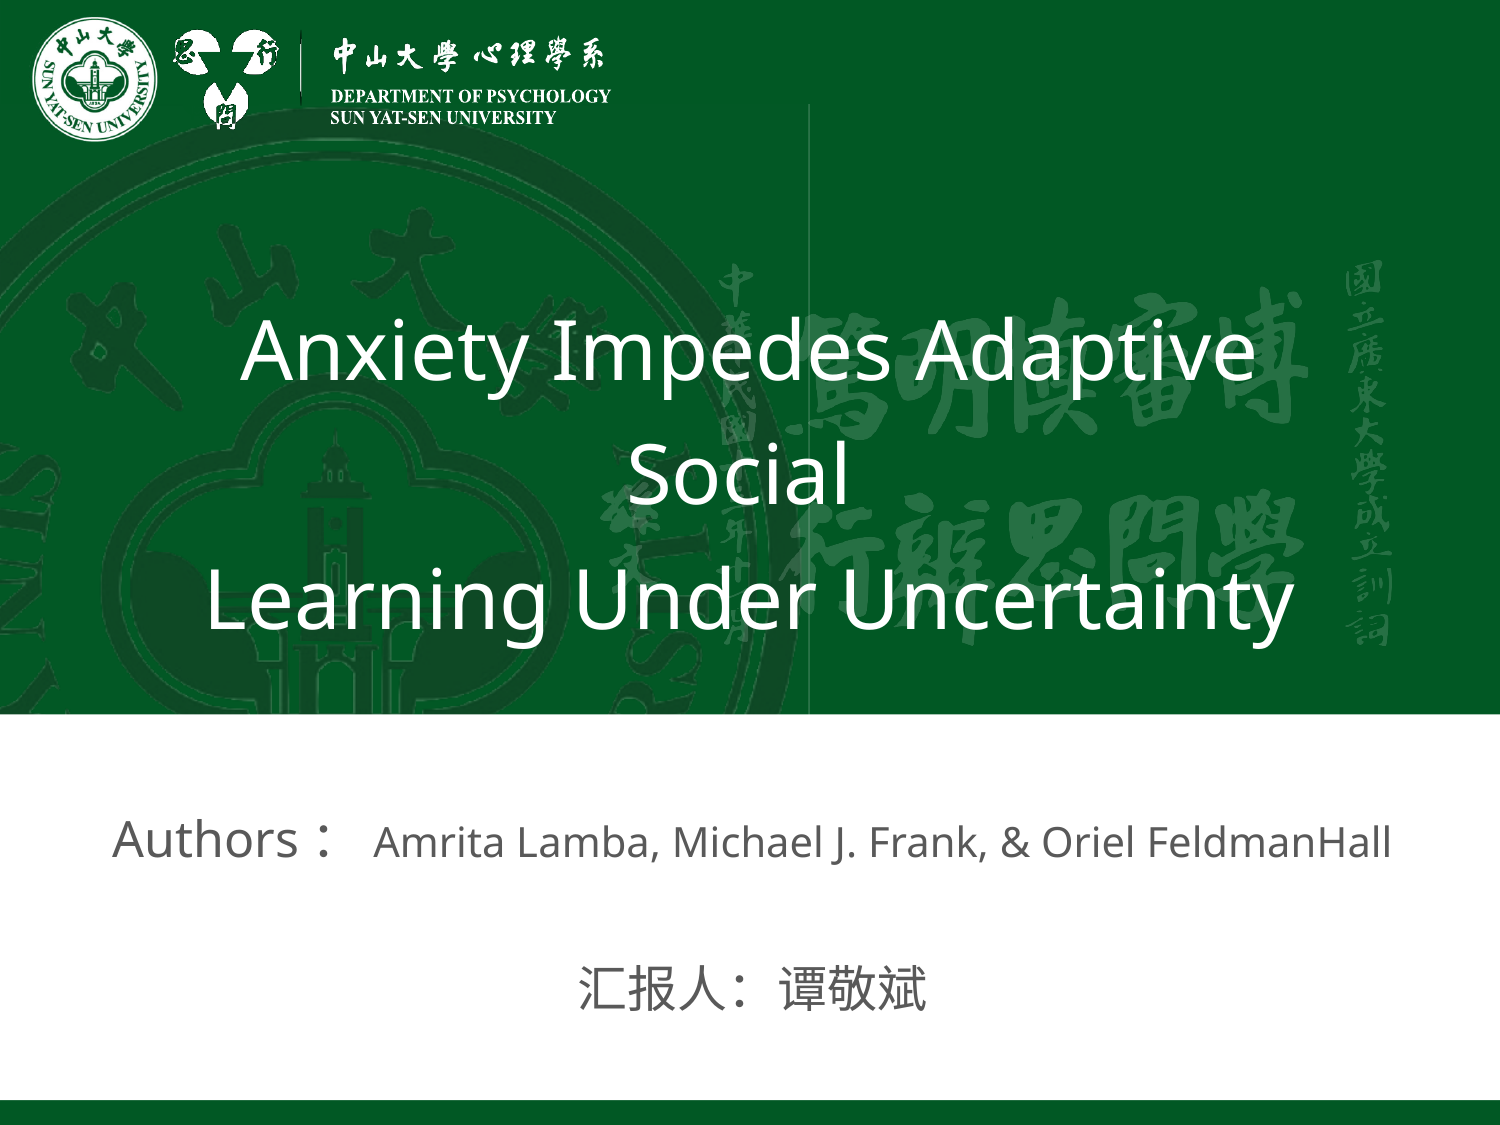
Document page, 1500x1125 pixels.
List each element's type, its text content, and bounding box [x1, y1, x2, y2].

title Anxiety Impedes Adaptive Social Learning Under Uncertainty [112, 261, 1388, 655]
subtitle Authors：Amrita Lamba, Michael J. Frank, & Oriel FeldmanHall 汇报人：谭敬斌 [7, 747, 1498, 1087]
picture [329, 27, 460, 75]
picture [28, 13, 160, 144]
